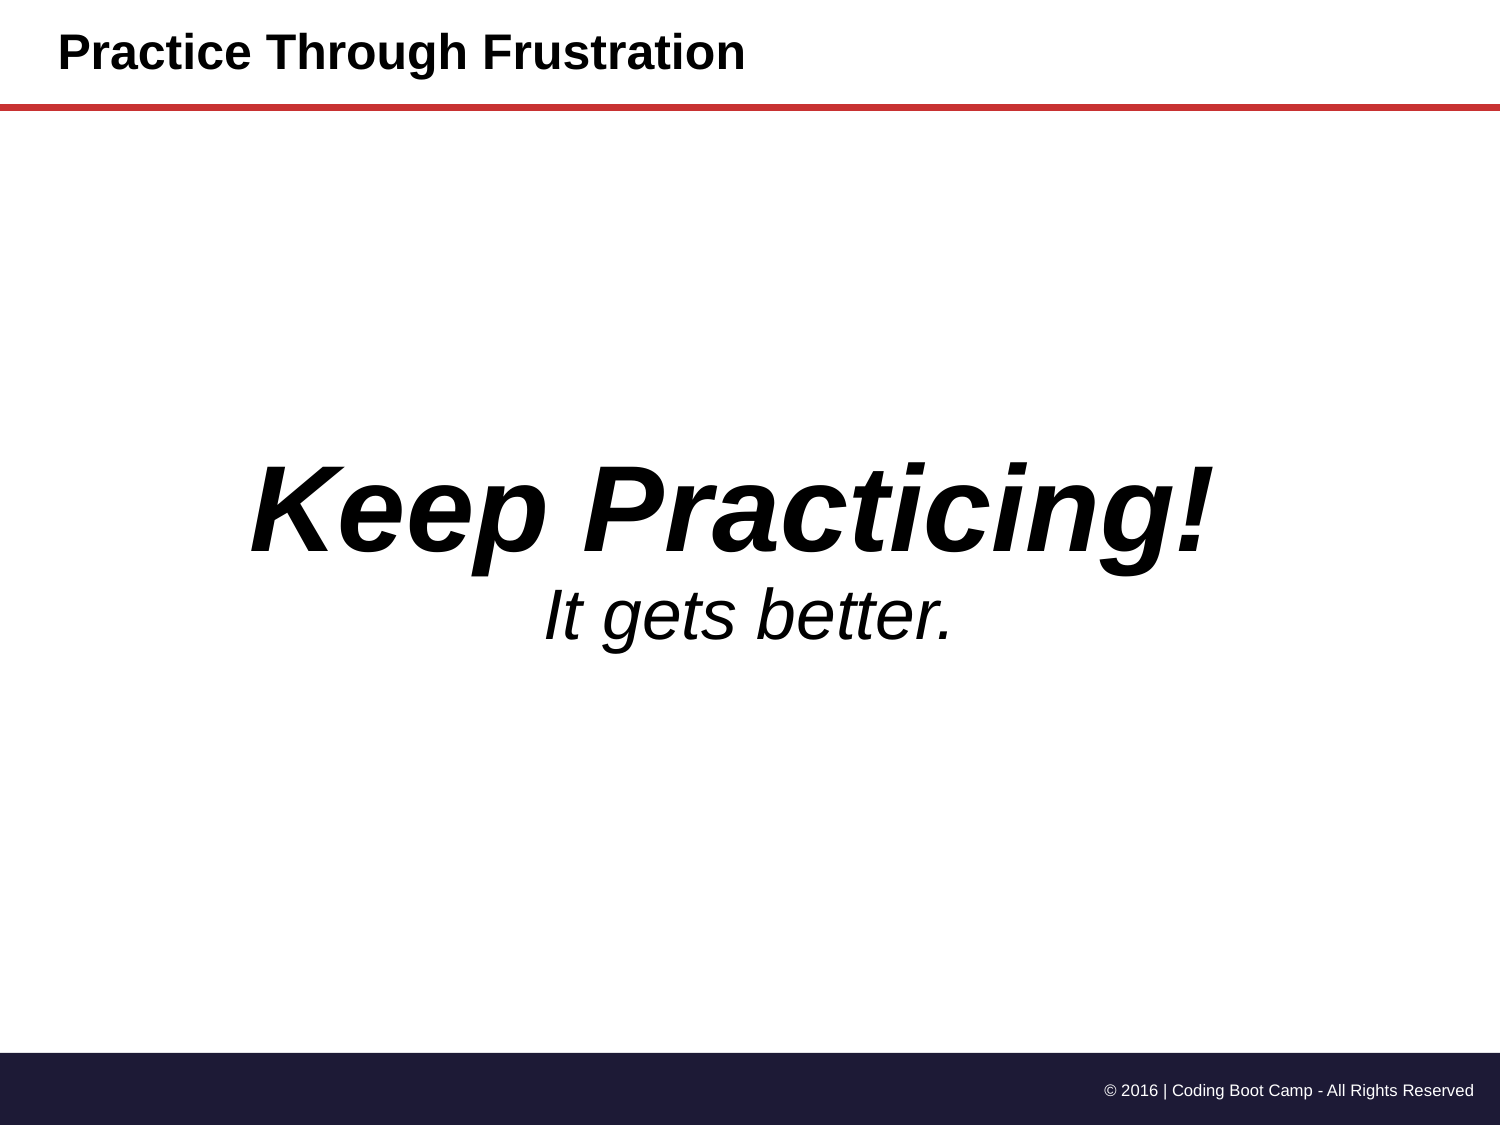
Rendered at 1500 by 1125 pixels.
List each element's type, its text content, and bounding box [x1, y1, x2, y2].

text_box Keep Practicing! It gets better. [50, 437, 1450, 663]
title Practice Through Frustration [49, 0, 948, 108]
